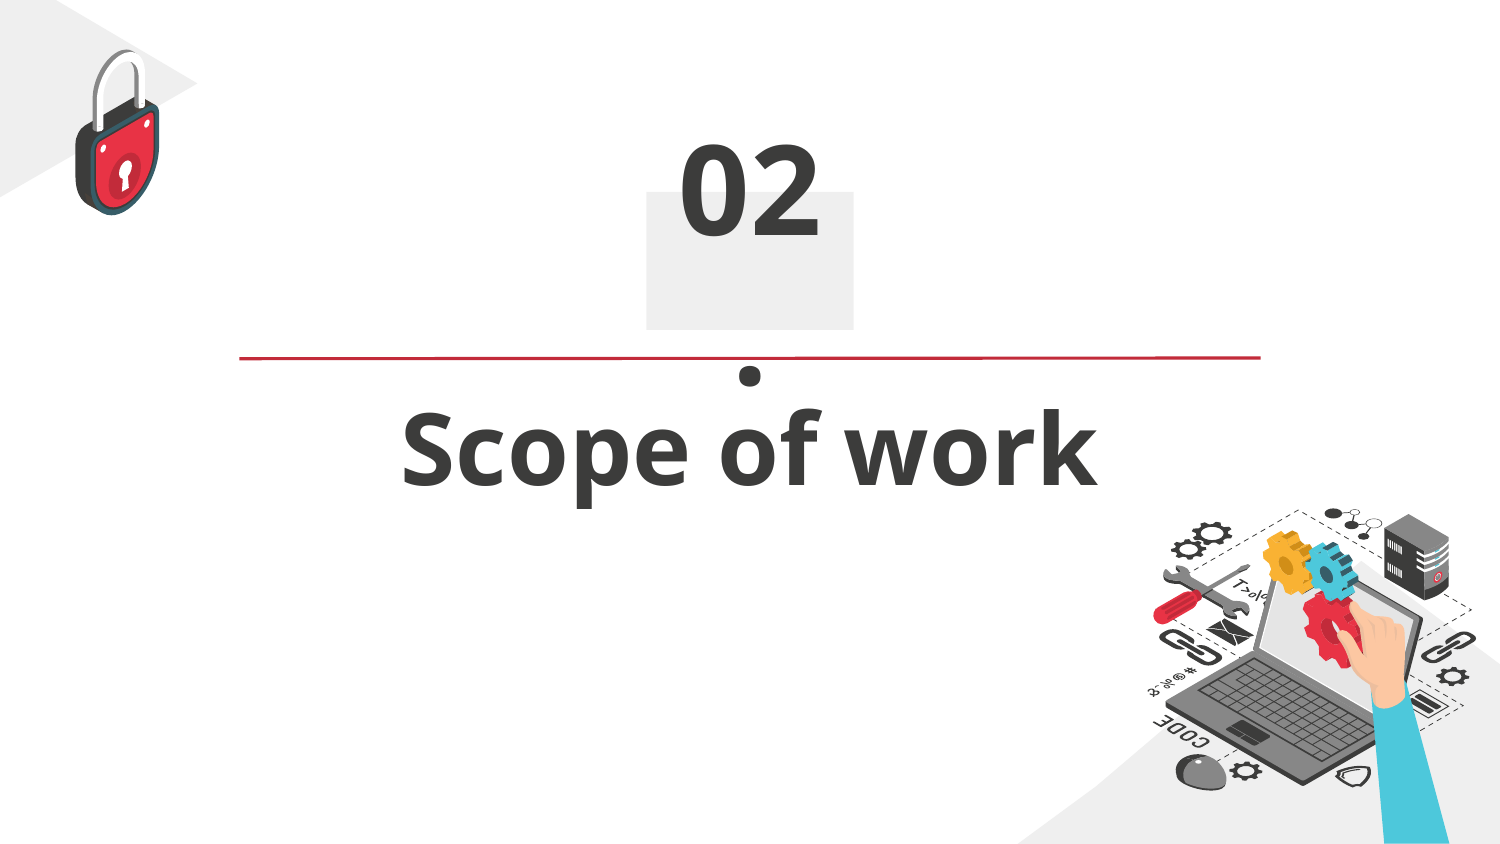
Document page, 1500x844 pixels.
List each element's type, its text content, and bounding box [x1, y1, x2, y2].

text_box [75, 49, 160, 216]
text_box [1147, 508, 1478, 844]
title 02. [646, 191, 854, 330]
title Scope of work [239, 370, 1261, 509]
